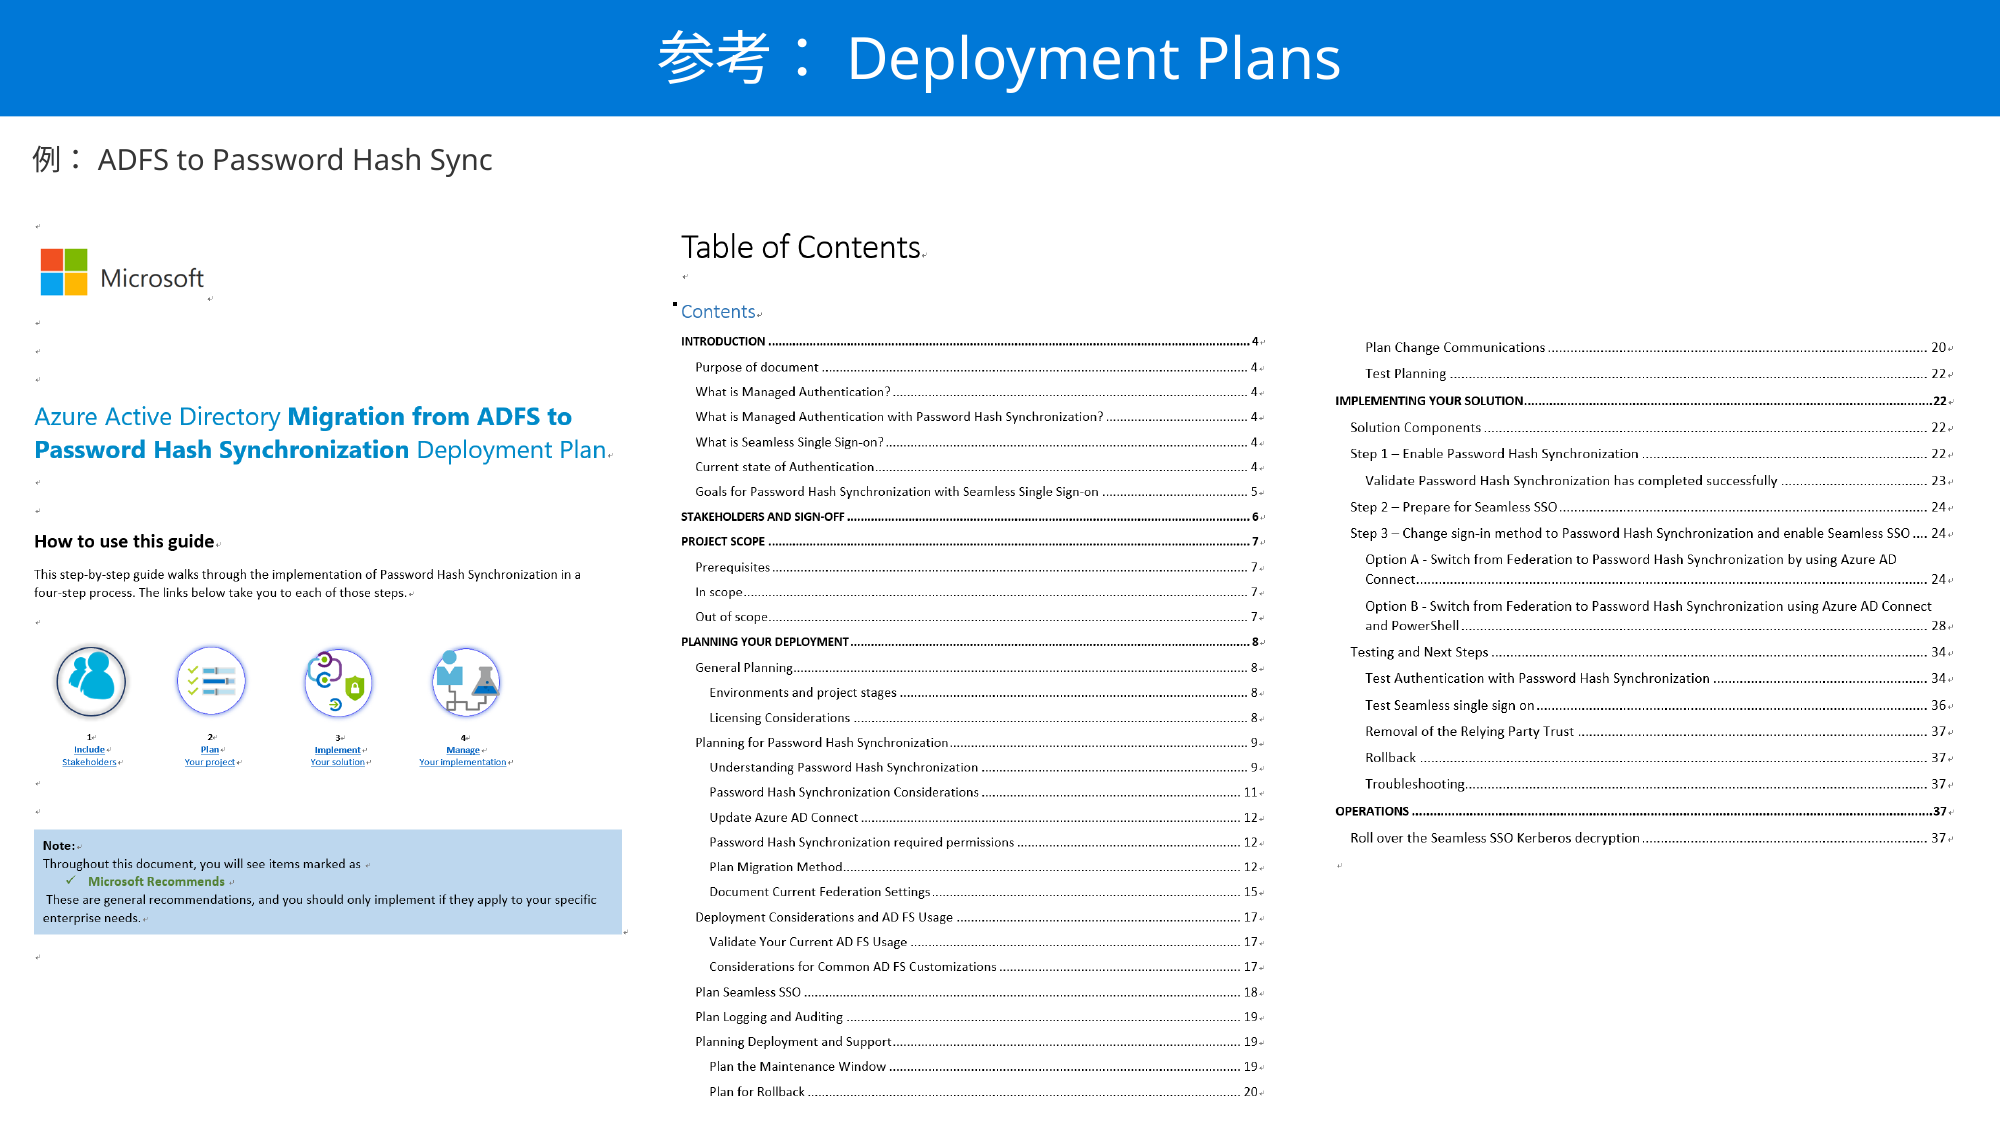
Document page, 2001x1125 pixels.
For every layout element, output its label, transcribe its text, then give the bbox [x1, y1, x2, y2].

text_box 例：ADFS to Password Hash Sync [24, 137, 607, 185]
text_box 参考：Deployment Plans [0, 0, 2000, 117]
picture [1324, 337, 1971, 878]
picture [16, 224, 1305, 1113]
